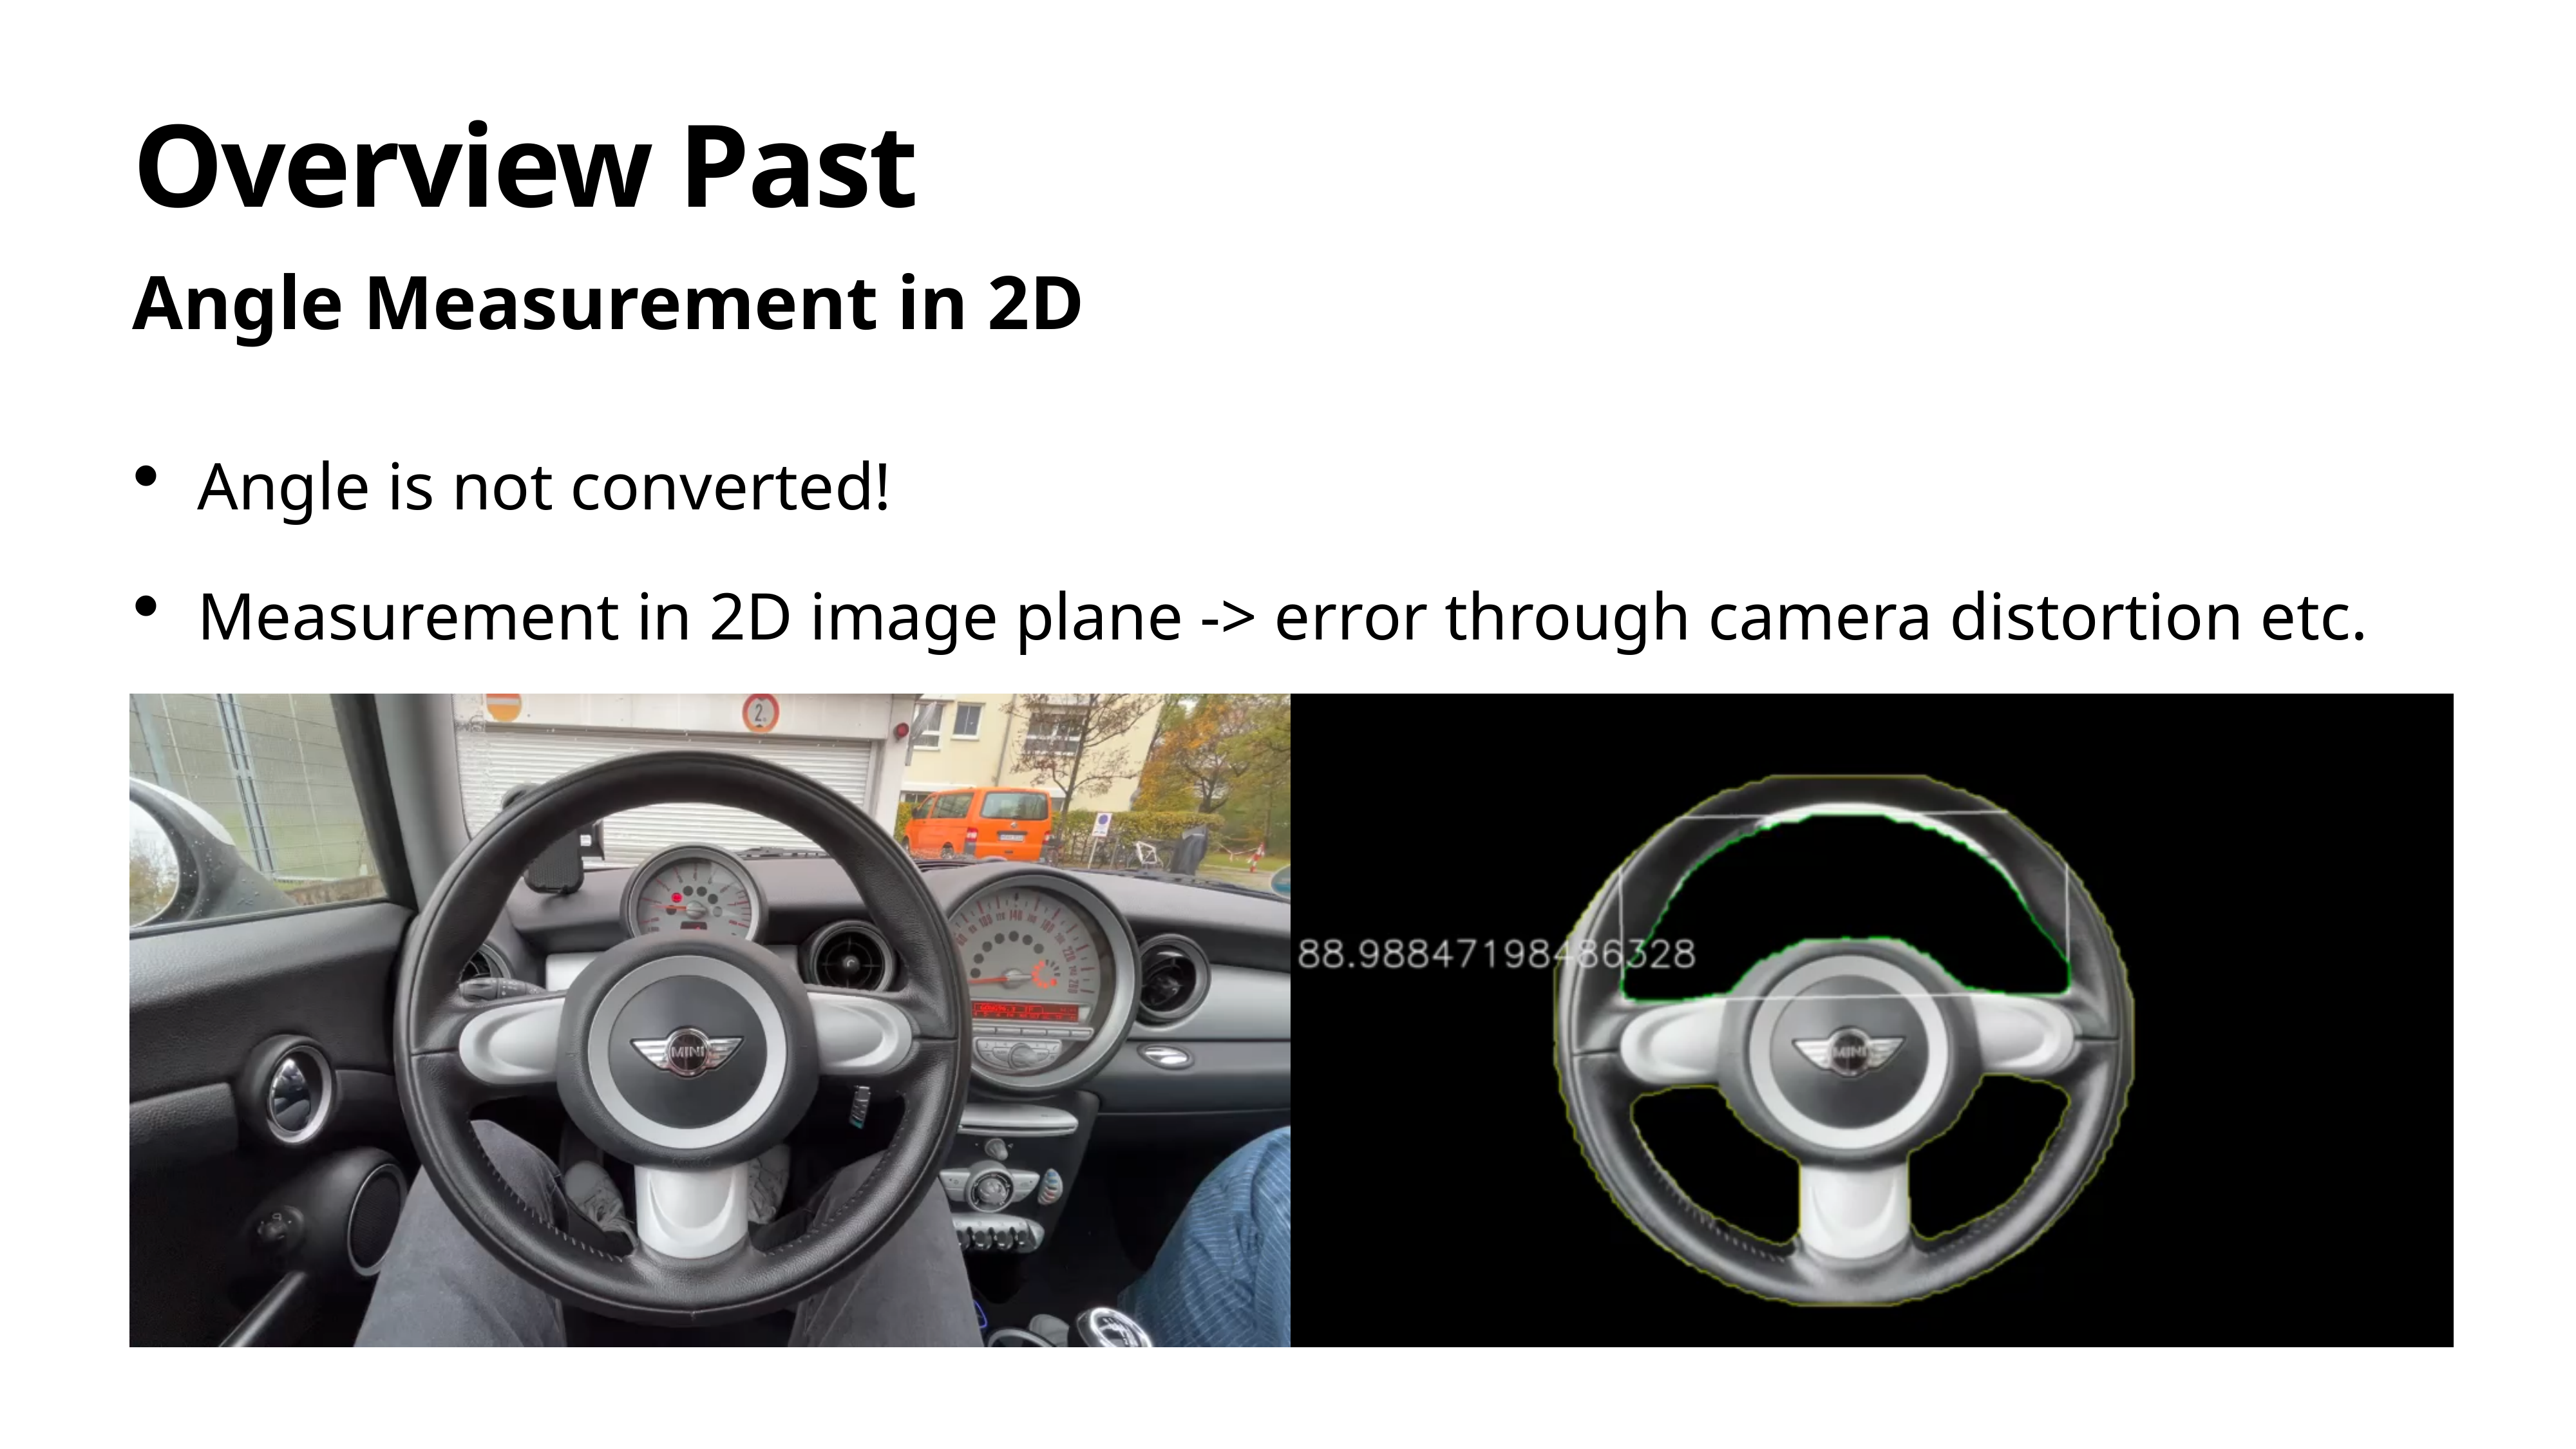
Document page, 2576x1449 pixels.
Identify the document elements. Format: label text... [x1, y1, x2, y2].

list Angle is not converted! Measurement in 2D image plane -> error through camera distortion etc. [127, 448, 2449, 1321]
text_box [1290, 693, 2454, 1348]
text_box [129, 693, 1290, 1348]
list Angle Measurement in 2D [127, 250, 2449, 350]
title Overview Past [127, 113, 2449, 250]
